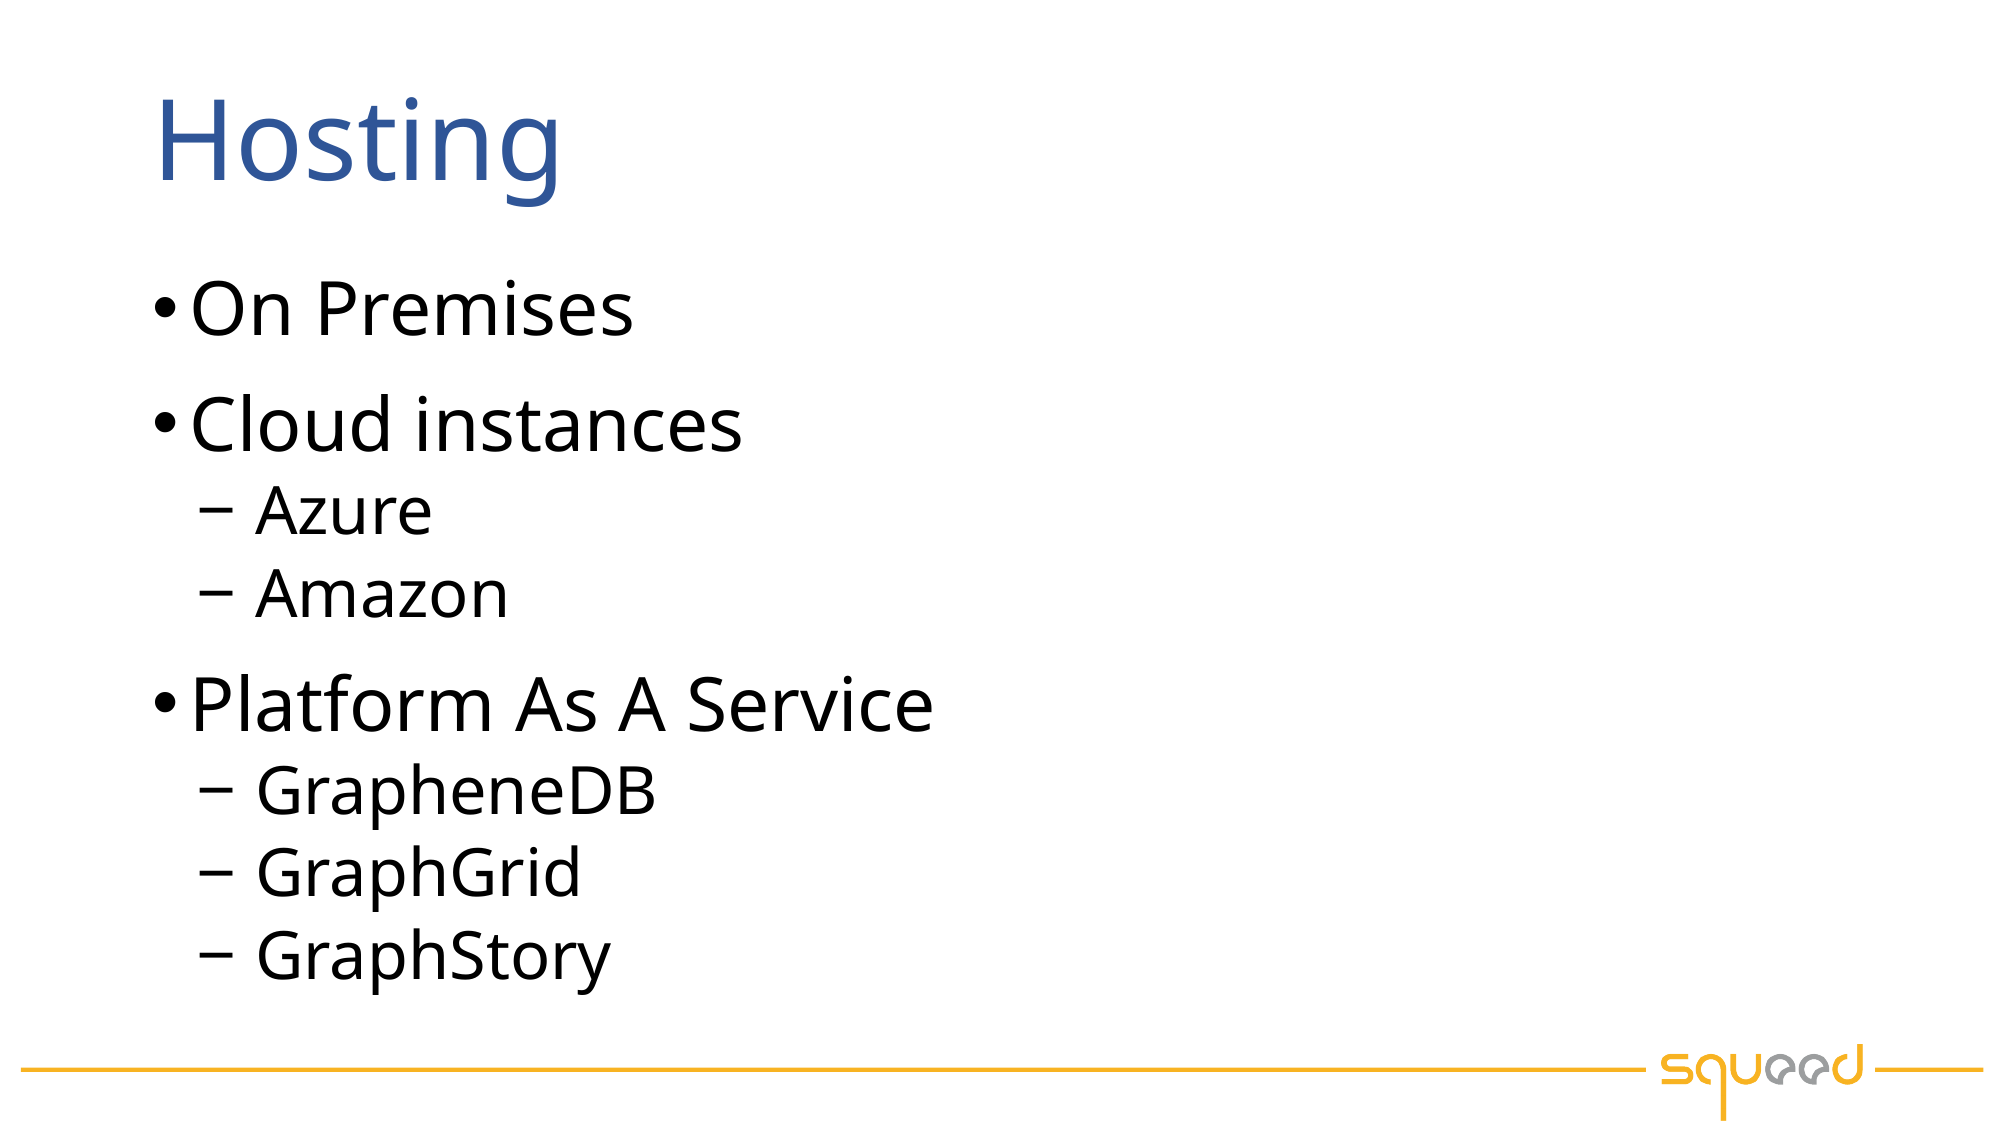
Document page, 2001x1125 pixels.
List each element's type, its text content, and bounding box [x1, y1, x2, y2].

picture [1661, 1044, 1863, 1121]
list On Premises Cloud instances Azure Amazon Platform As A Service GrapheneDB GraphGrid GraphStory [137, 263, 1863, 1042]
title Hosting [137, 59, 1863, 229]
